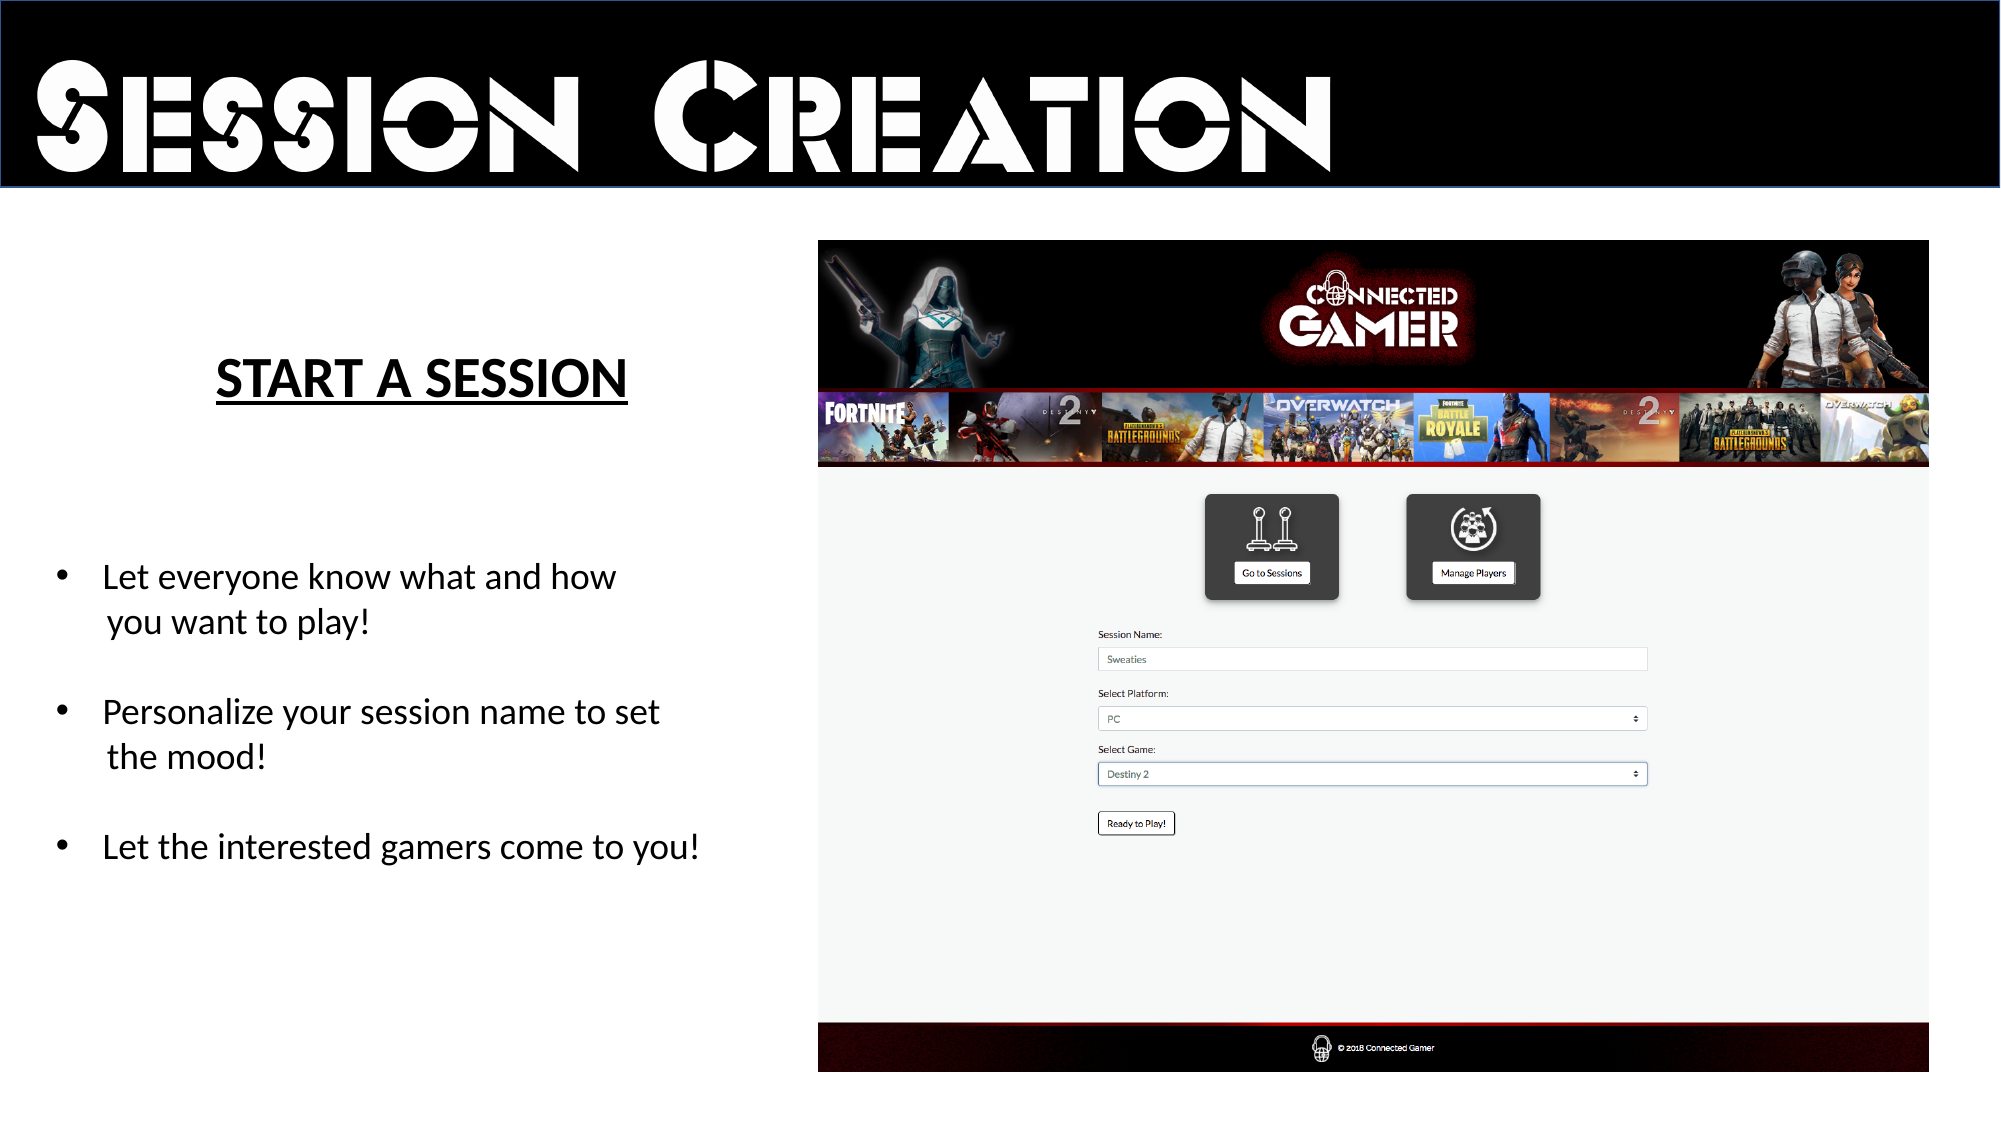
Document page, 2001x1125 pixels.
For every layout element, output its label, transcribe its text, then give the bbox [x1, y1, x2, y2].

text_box START A SESSION [200, 331, 644, 417]
text_box Let everyone know what and how you want to play! Personalize your session name to set the mood! Let the interested gamers come to you! [41, 544, 717, 874]
picture [37, 34, 1350, 208]
picture [818, 240, 1929, 1072]
